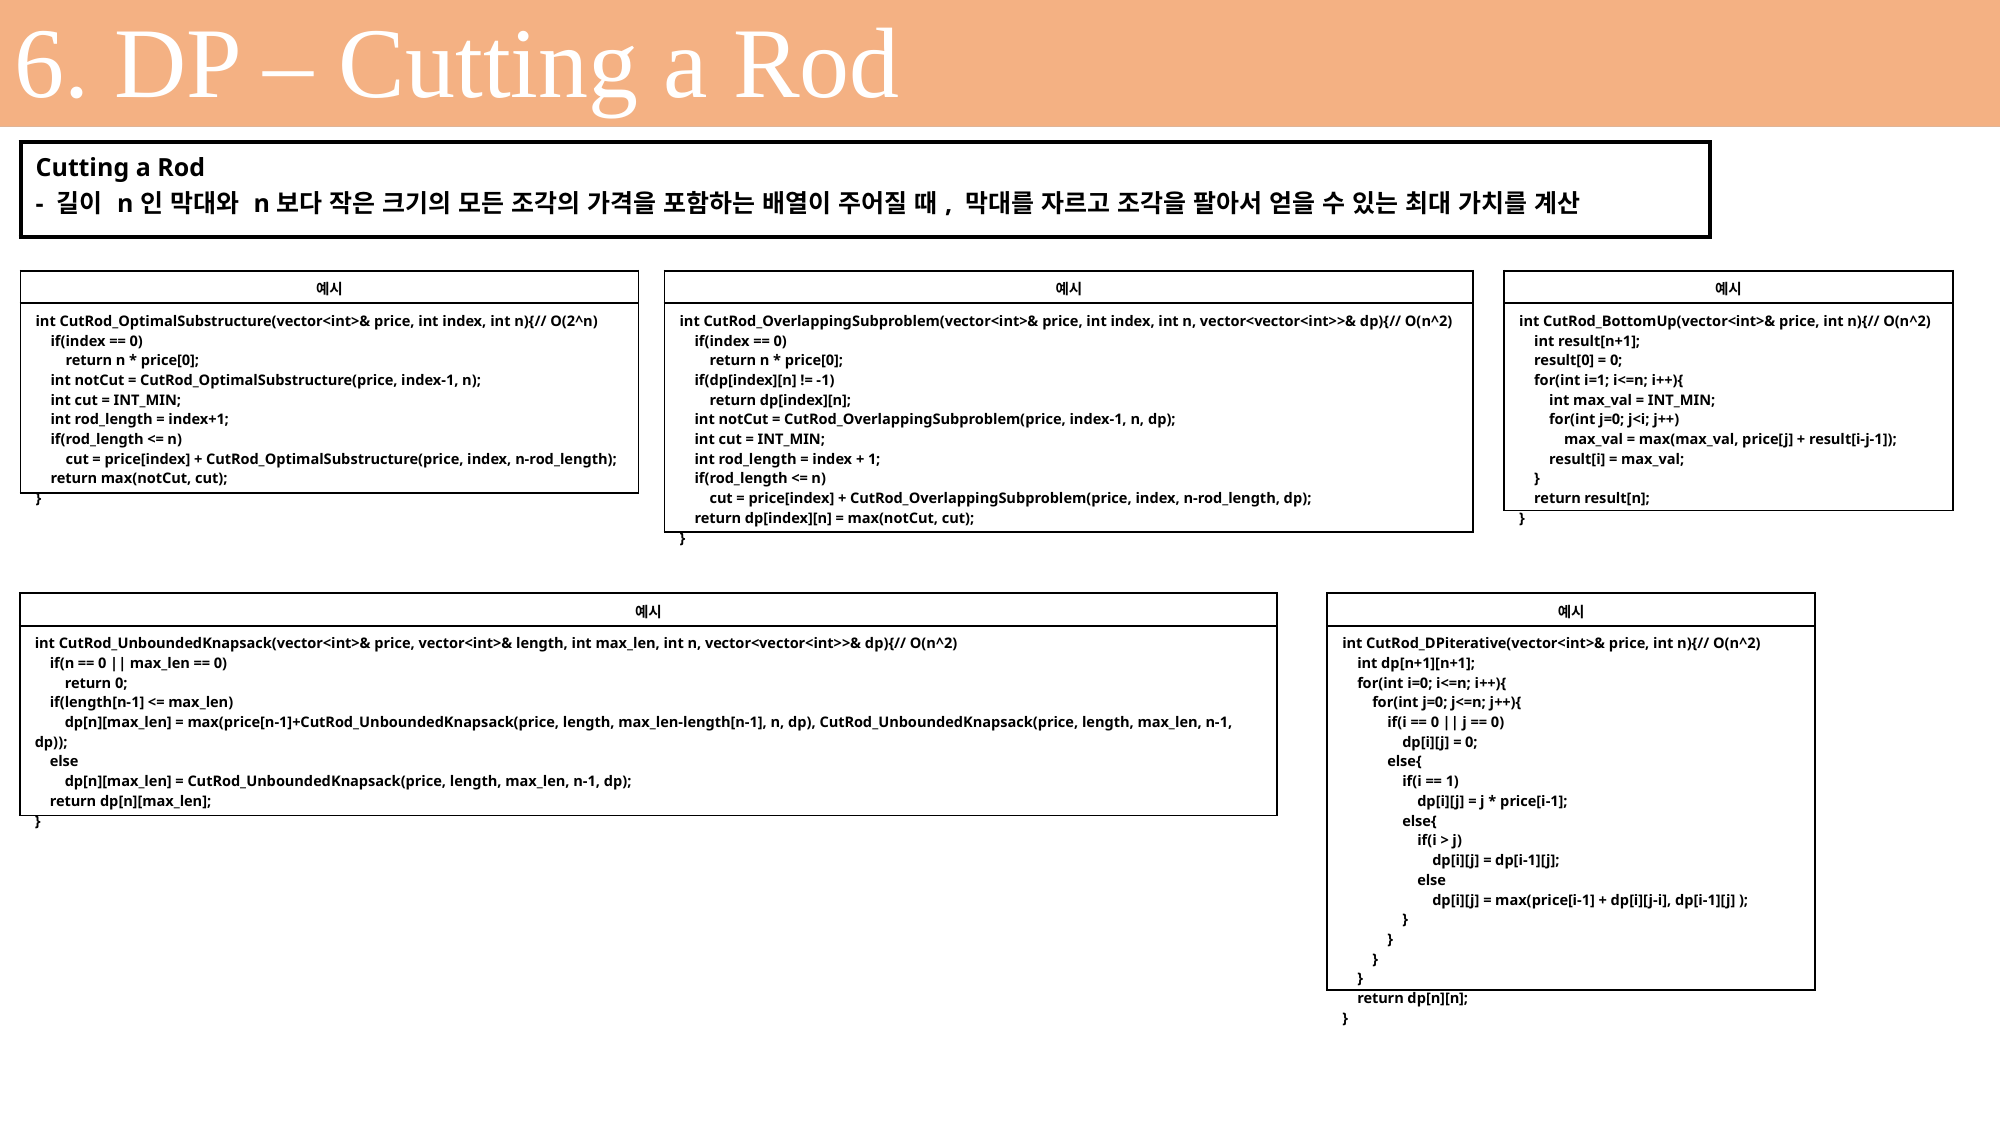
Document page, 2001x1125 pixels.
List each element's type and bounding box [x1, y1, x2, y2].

table_header [1505, 272, 1952, 302]
table_cell [21, 627, 1276, 815]
table_header [23, 144, 1708, 235]
table_header [21, 272, 638, 302]
table_cell [21, 304, 638, 492]
table_cell [1328, 627, 1814, 989]
text_box [0, 0, 2000, 128]
table_header [665, 272, 1472, 302]
table_header [1328, 594, 1814, 625]
table_header [21, 594, 1276, 625]
table_cell [665, 304, 1472, 531]
table_cell [1505, 304, 1952, 510]
